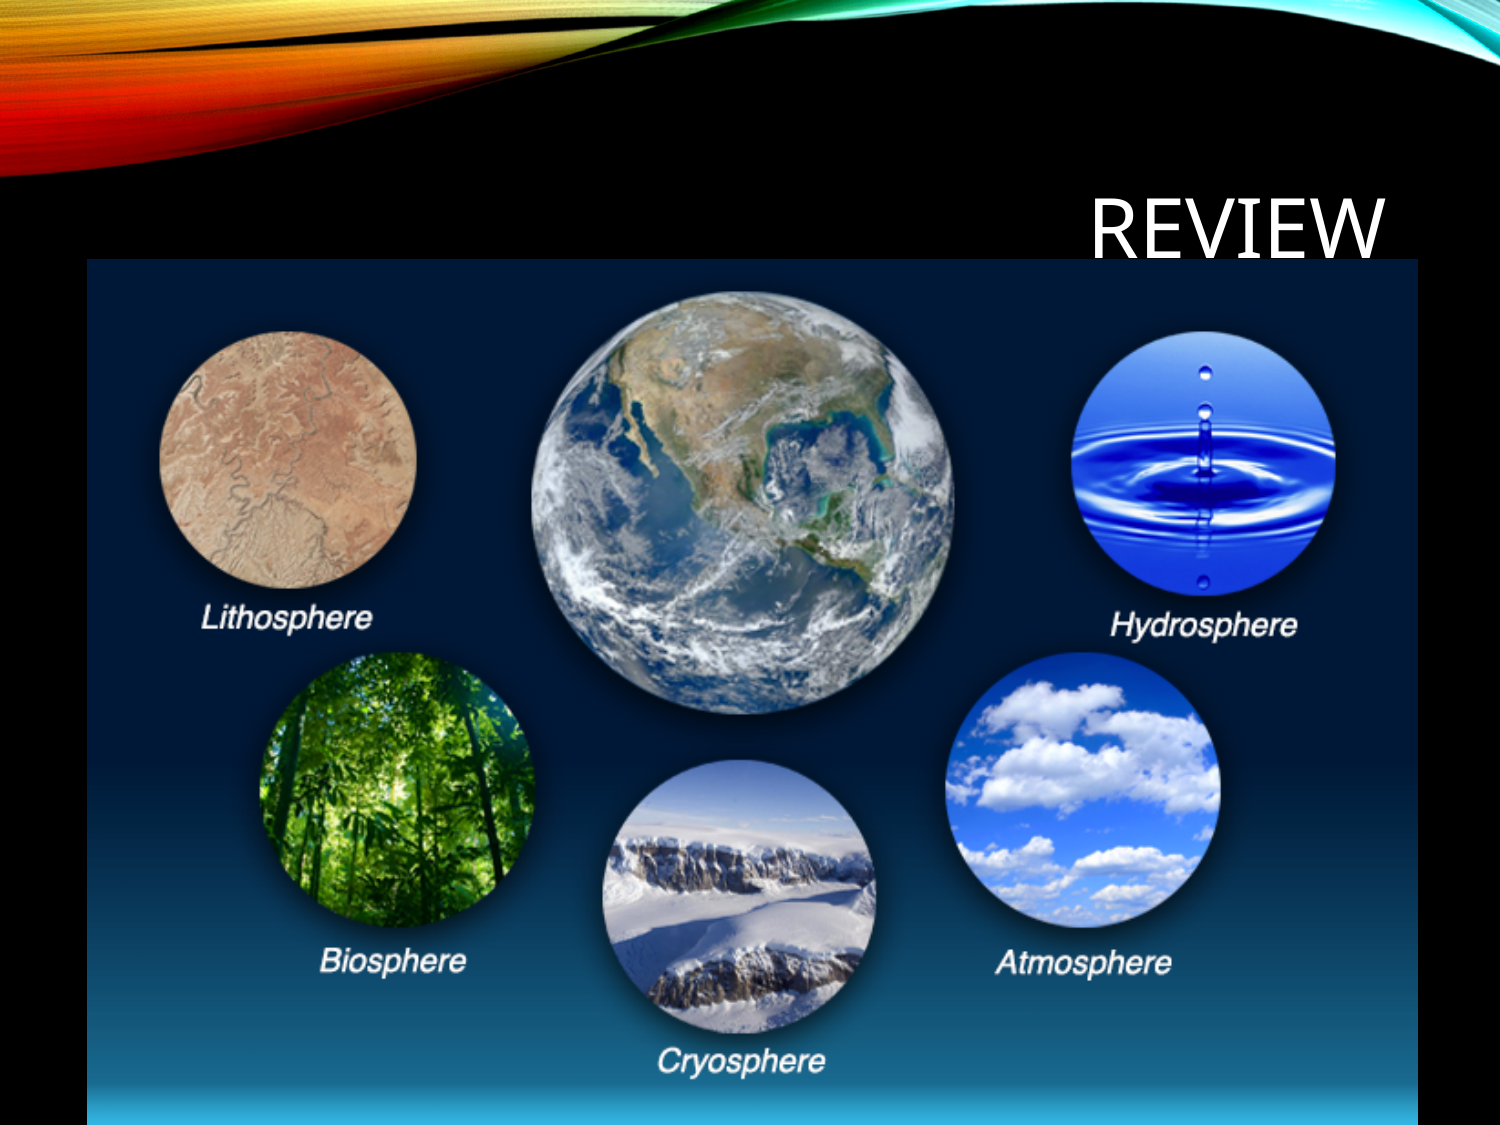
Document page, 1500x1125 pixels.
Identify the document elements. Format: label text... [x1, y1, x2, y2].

title Review [356, 125, 1403, 259]
picture [0, 0, 1500, 178]
picture [87, 259, 1418, 1125]
